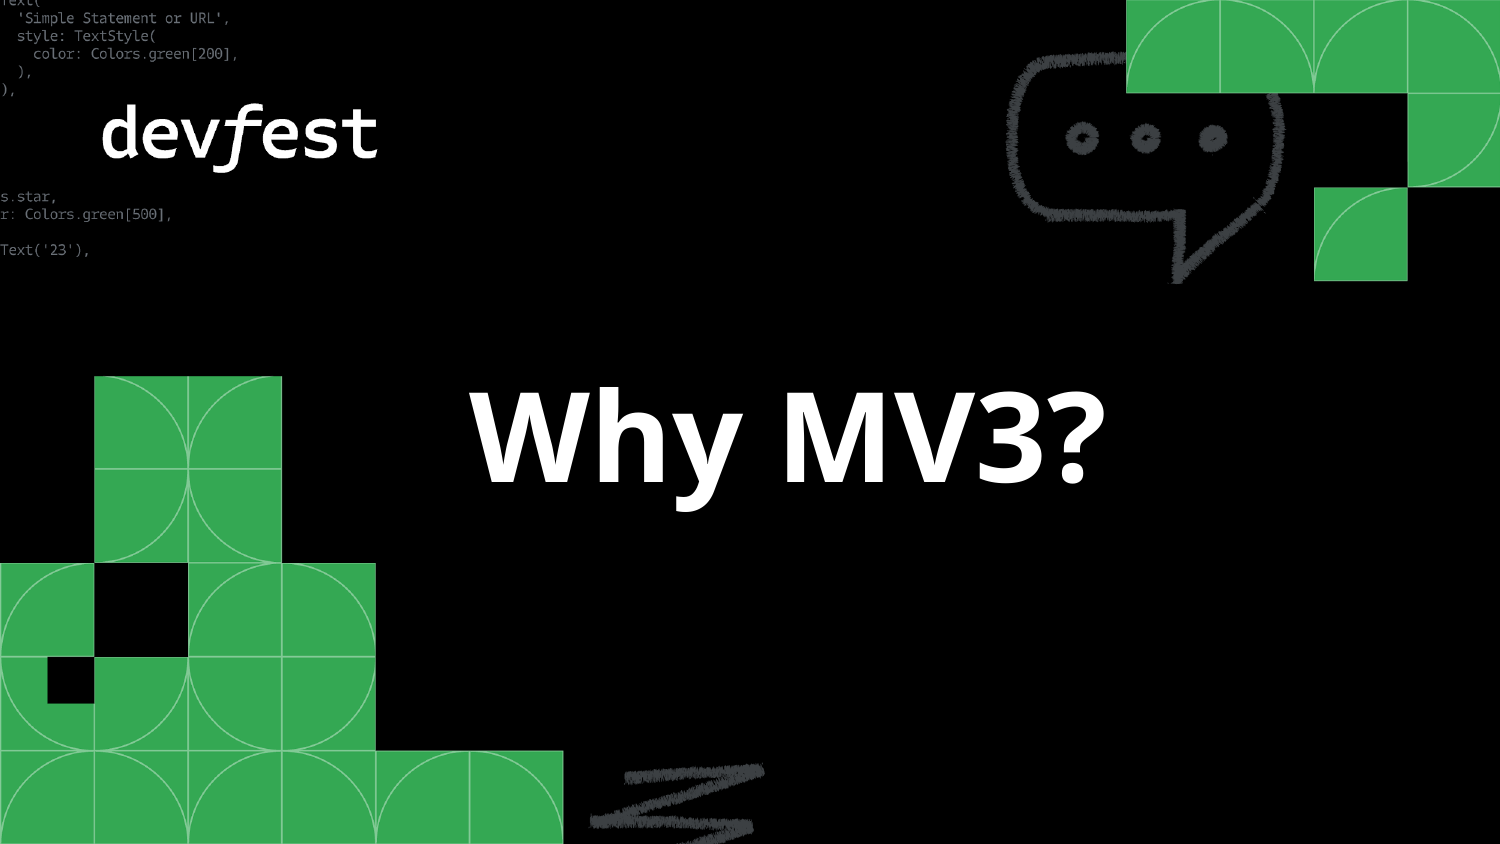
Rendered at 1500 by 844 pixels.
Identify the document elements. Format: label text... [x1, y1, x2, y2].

title Why MV3? [469, 357, 1408, 632]
picture [0, 0, 1500, 844]
